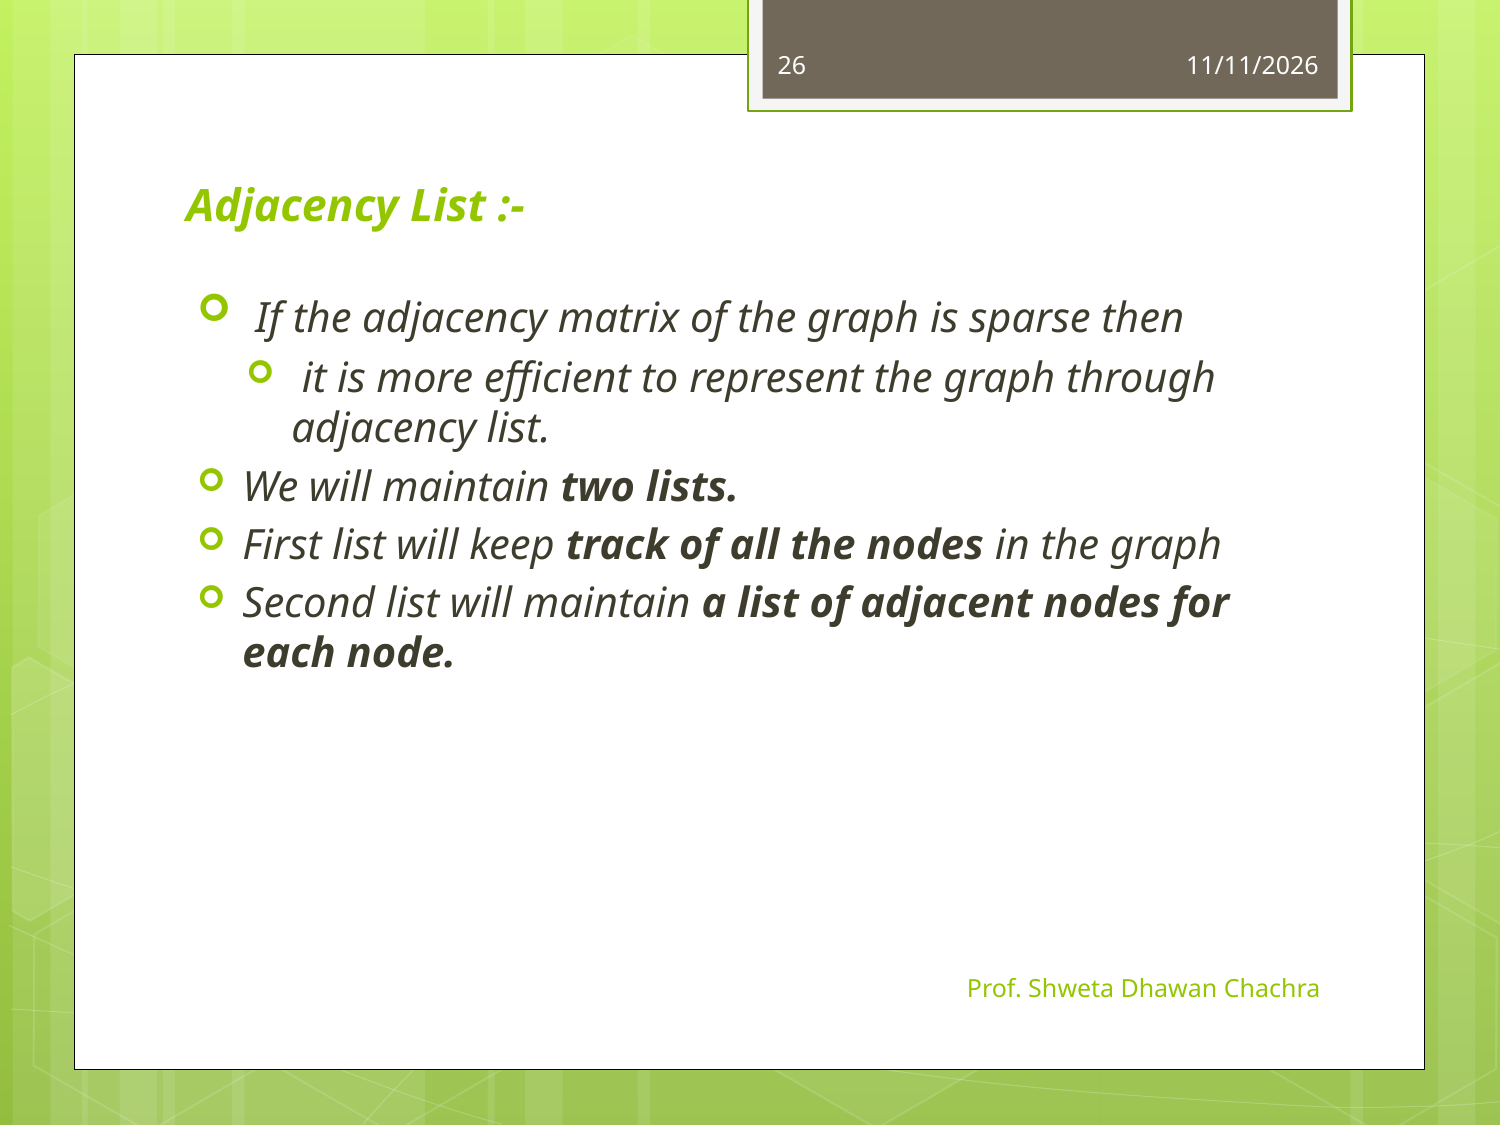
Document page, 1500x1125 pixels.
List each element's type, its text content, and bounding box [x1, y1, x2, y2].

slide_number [983, 36, 1334, 97]
footer Prof. Shweta Dhawan Chachra [761, 960, 1336, 1020]
list If the adjacency matrix of the graph is sparse then it is more efficient to represent the graph through adjacency list. We will maintain two lists. First list will keep track of all the nodes in the graph Second list will maintain a list of adjacent nodes for each node. [171, 275, 1283, 957]
slide_number 26 [762, 36, 982, 97]
title Adjacency List :- [171, 168, 1324, 238]
